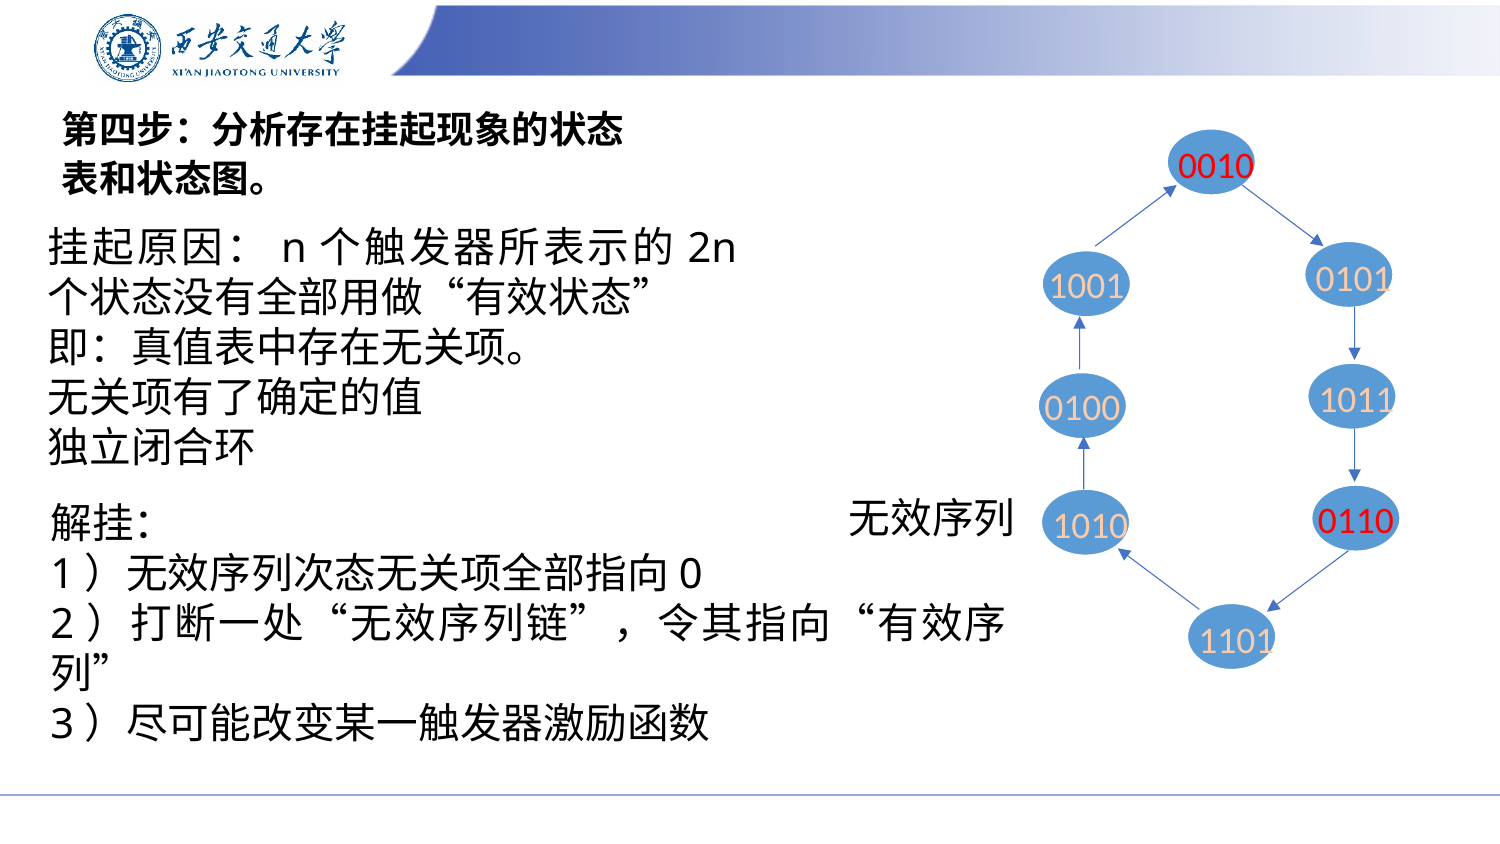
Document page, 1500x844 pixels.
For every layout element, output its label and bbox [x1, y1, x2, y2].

picture [0, 0, 1500, 844]
title [46, 93, 668, 188]
text_box [35, 128, 1401, 754]
text_box [32, 213, 762, 479]
